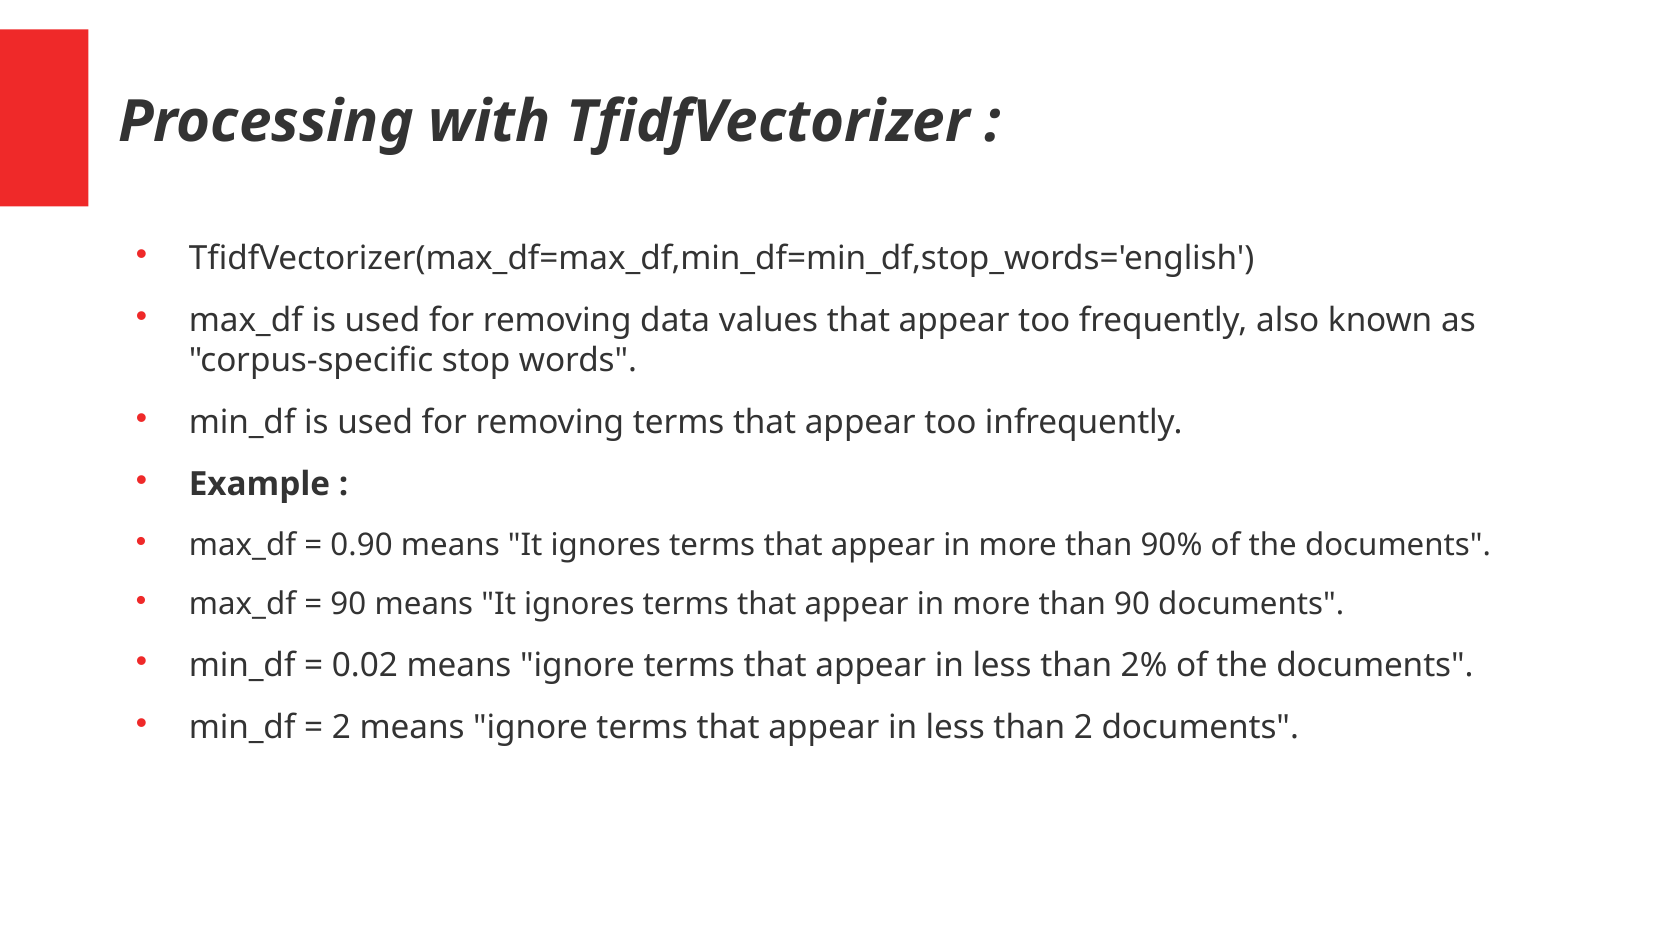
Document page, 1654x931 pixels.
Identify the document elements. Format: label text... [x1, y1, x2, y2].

text_box TfidfVectorizer(max_df=max_df,min_df=min_df,stop_words='english') max_df is used for removing data values that appear too frequently, also known as "corpus-specific stop words". min_df is used for removing terms that appear too infrequently. Example : max_df = 0.90 means "It ignores terms that appear in more than 90% of the documents". max_df = 90 means "It ignores terms that appear in more than 90 documents". min_df = 0.02 means "ignore terms that appear in less than 2% of the documents". min_df = 2 means "ignore terms that appear in less than 2 documents". [118, 236, 1595, 798]
text_box Processing with TfidfVectorizer : [118, 29, 1595, 207]
